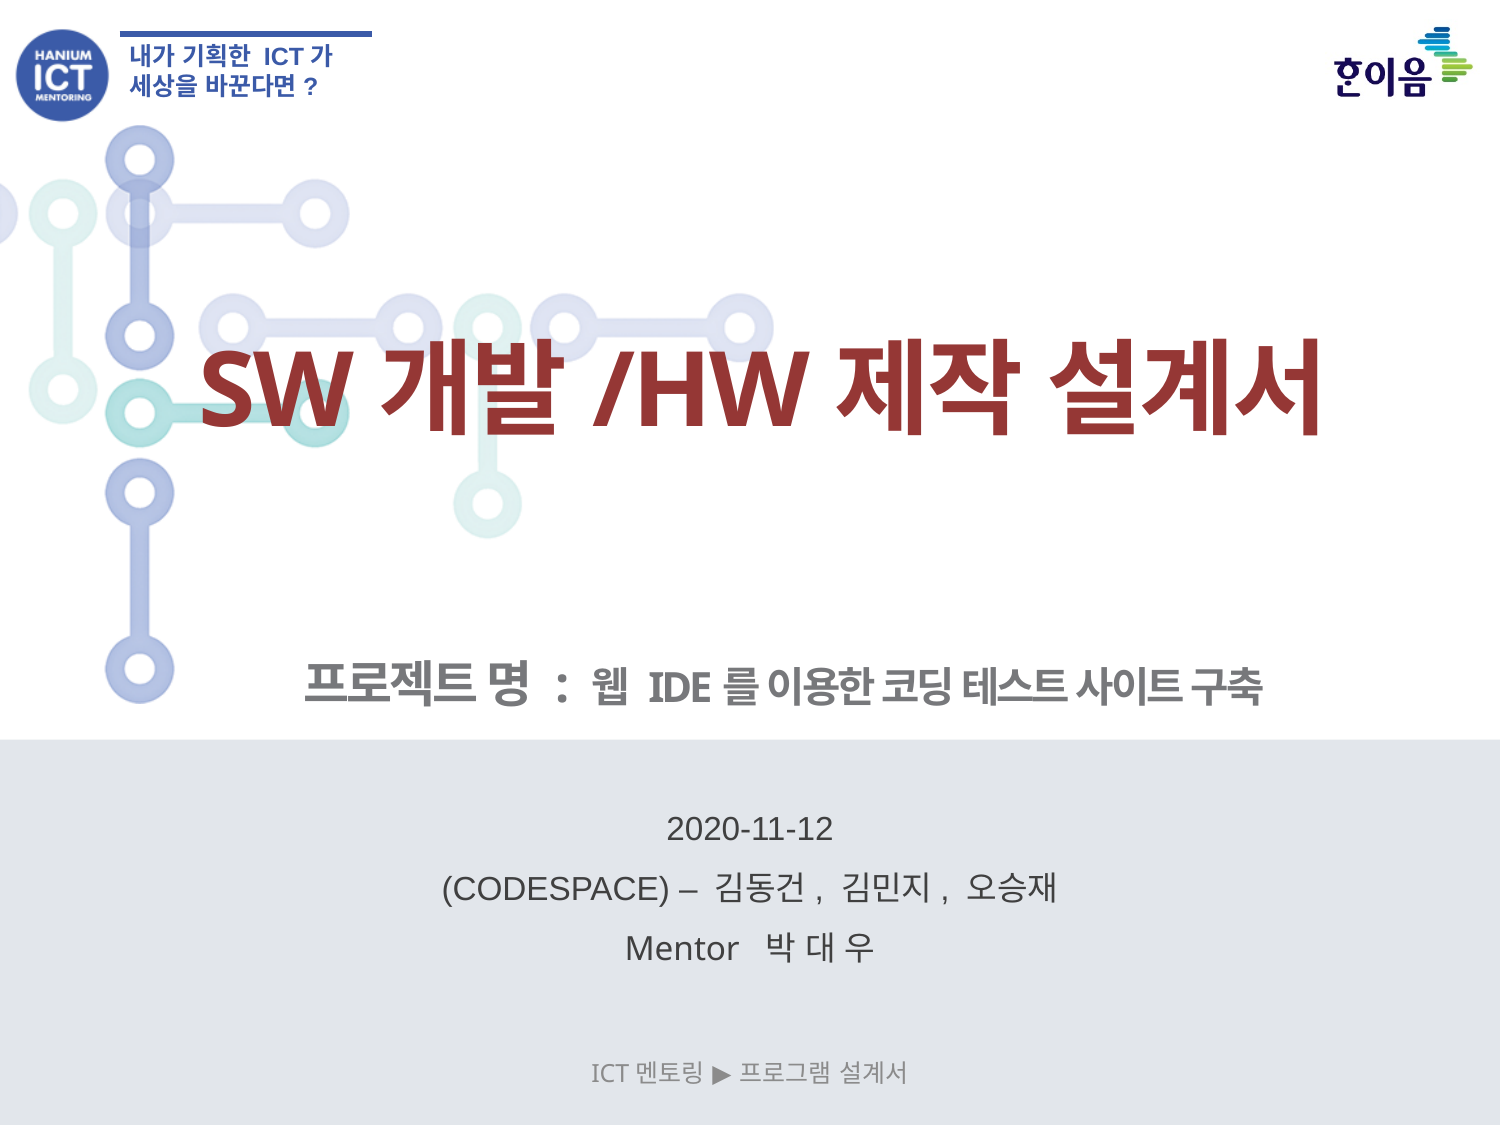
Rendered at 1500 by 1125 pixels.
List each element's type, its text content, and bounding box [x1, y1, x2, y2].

text_box SW개발/HW제작 설계서 [777, 314, 1344, 455]
text_box [0, 738, 1500, 1125]
picture [1325, 18, 1480, 100]
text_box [12, 27, 373, 127]
footer ICT멘토링 ▶ 프로그램 설계서 [512, 1042, 988, 1103]
text_box 프로젝트 명 : 웹 IDE를 이용한 코딩 테스트 사이트 구축 [289, 645, 1338, 720]
picture [0, 125, 774, 704]
text_box 2020-11-12 (CODESPACE) – 김동건, 김민지, 오승재 Mentor 박 대 우 [132, 779, 1368, 975]
